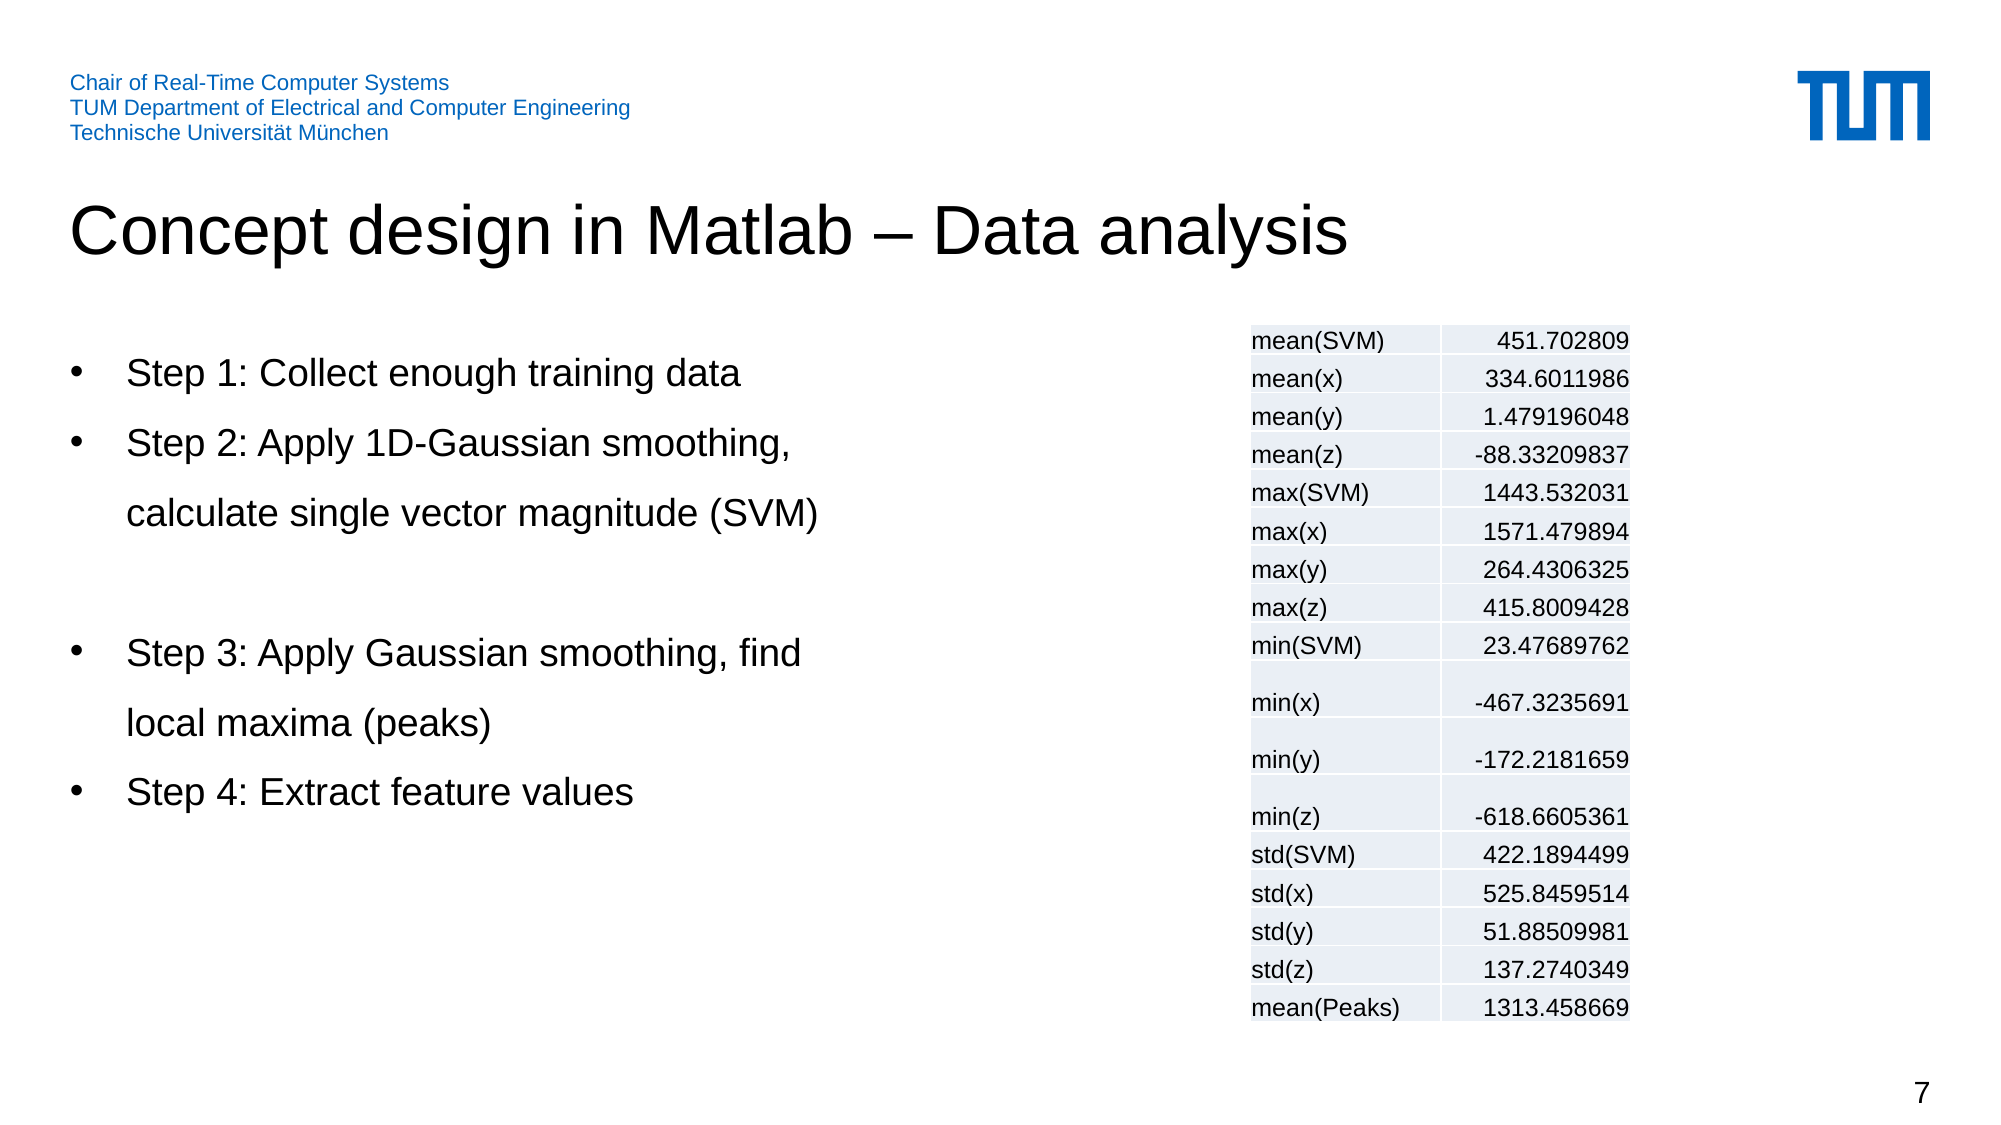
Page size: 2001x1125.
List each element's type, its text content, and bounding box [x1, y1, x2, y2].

table_cell 334.6011986 [1442, 355, 1630, 392]
table_cell 1571.479894 [1442, 508, 1630, 544]
table_cell std(z) [1251, 946, 1440, 983]
table_cell 264.4306325 [1442, 546, 1630, 583]
table_header mean(SVM) [1251, 325, 1440, 353]
table_cell 1443.532031 [1442, 470, 1630, 506]
table_cell max(SVM) [1251, 470, 1440, 506]
table_cell 23.47689762 [1442, 623, 1630, 659]
table_cell -467.3235691 [1442, 661, 1630, 716]
table_cell max(z) [1251, 584, 1440, 621]
table_cell 415.8009428 [1442, 584, 1630, 621]
table_cell 422.1894499 [1442, 832, 1630, 868]
title Concept design in Matlab – Data analysis [69, 184, 1932, 256]
table_cell 137.2740349 [1442, 946, 1630, 983]
table_cell mean(Peaks) [1251, 985, 1440, 1021]
table_cell min(z) [1251, 775, 1440, 830]
table_cell std(x) [1251, 870, 1440, 906]
table_cell min(x) [1251, 661, 1440, 716]
table_cell min(SVM) [1251, 623, 1440, 659]
table_cell mean(z) [1251, 432, 1440, 468]
table_cell std(SVM) [1251, 832, 1440, 868]
table_cell max(y) [1251, 546, 1440, 583]
table_cell min(y) [1251, 718, 1440, 773]
table_cell -88.33209837 [1442, 432, 1630, 468]
table_cell mean(x) [1251, 355, 1440, 392]
table_header 451.702809 [1442, 325, 1630, 353]
table_cell 51.88509981 [1442, 908, 1630, 945]
table_cell 1313.458669 [1442, 985, 1630, 1021]
table_cell 525.8459514 [1442, 870, 1630, 906]
table_cell -618.6605361 [1442, 775, 1630, 830]
table_cell 1.479196048 [1442, 393, 1630, 430]
table_cell std(y) [1251, 908, 1440, 945]
table_cell mean(y) [1251, 393, 1440, 430]
table_cell max(x) [1251, 508, 1440, 544]
slide_number 7 [1481, 1061, 1931, 1122]
table_cell -172.2181659 [1442, 718, 1630, 773]
